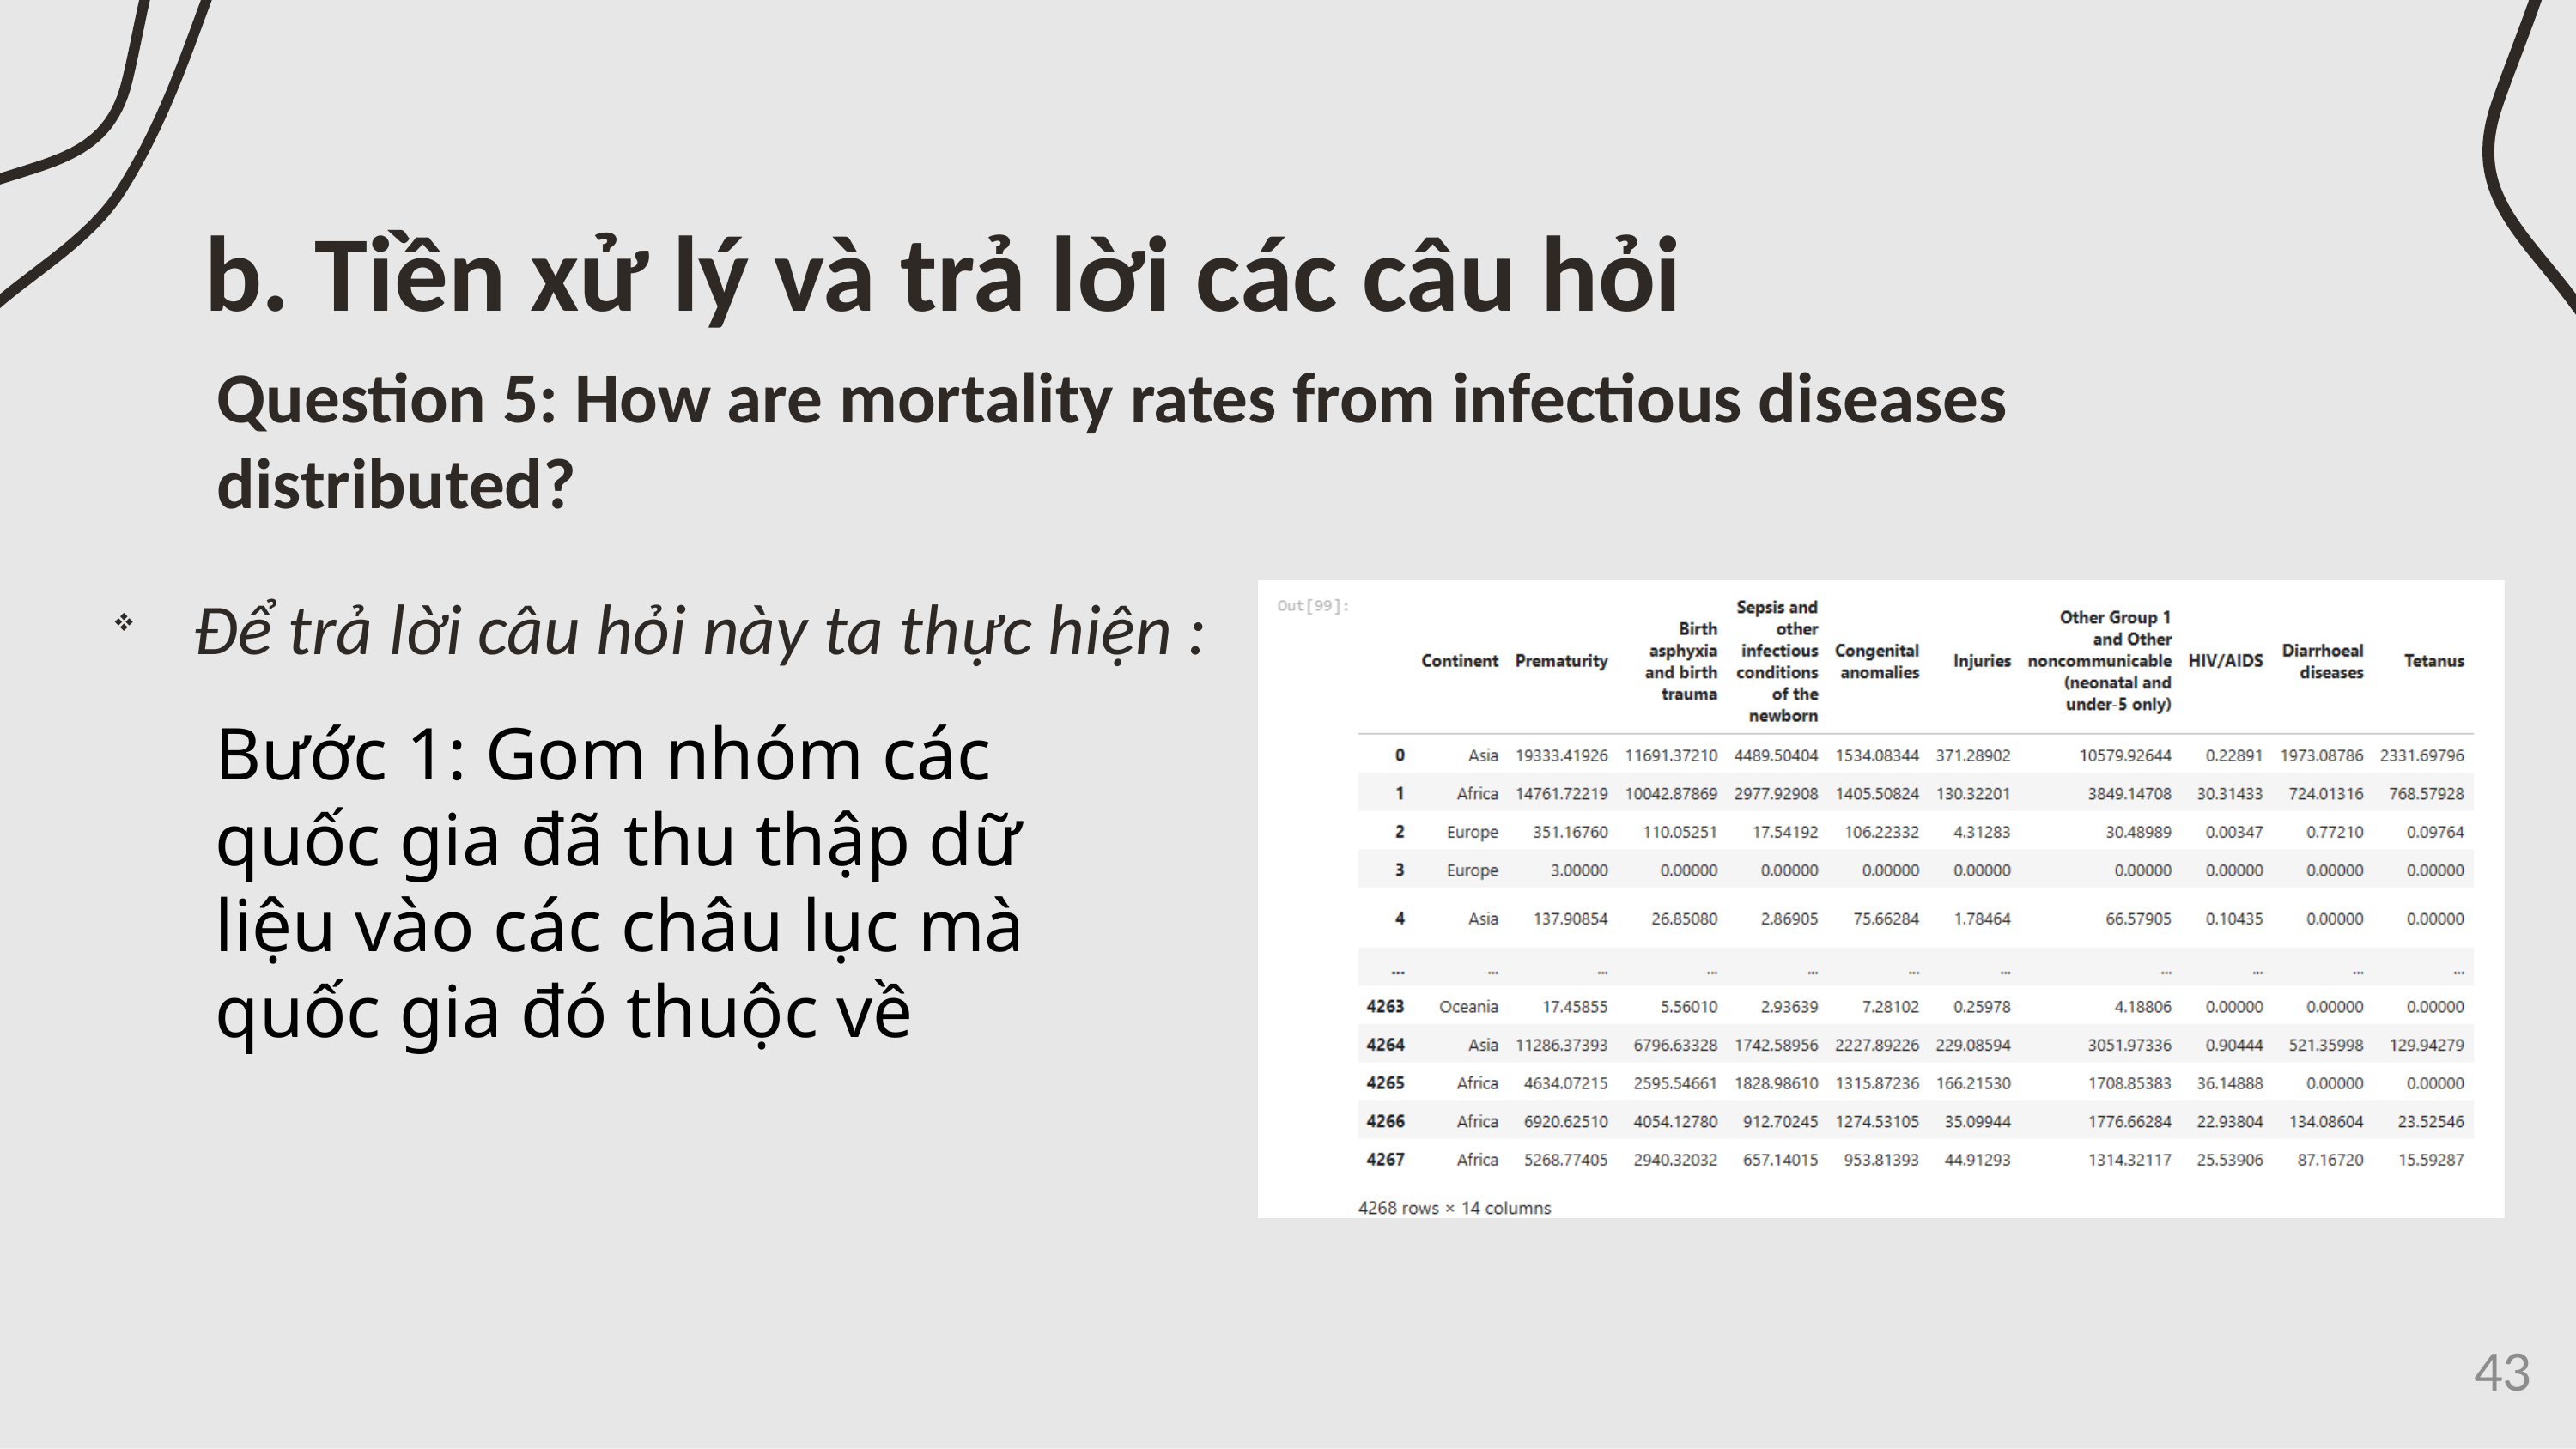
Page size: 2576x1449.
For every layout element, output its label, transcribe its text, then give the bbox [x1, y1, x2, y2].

text_box Để trả lời câu hỏi này ta thực hiện : [111, 580, 1227, 669]
slide_number 43 [2468, 1346, 2540, 1449]
picture [1257, 580, 2505, 1218]
title b. Tiền xử lý và trả lời các câu hỏi Question 5: How are mortality rates from infectious diseases distributed? [203, 174, 2177, 524]
text_box Bước 1: Gom nhóm các quốc gia đã thu thập dữ liệu vào các châu lục mà quốc gia đó thuộc về [203, 702, 1159, 1058]
